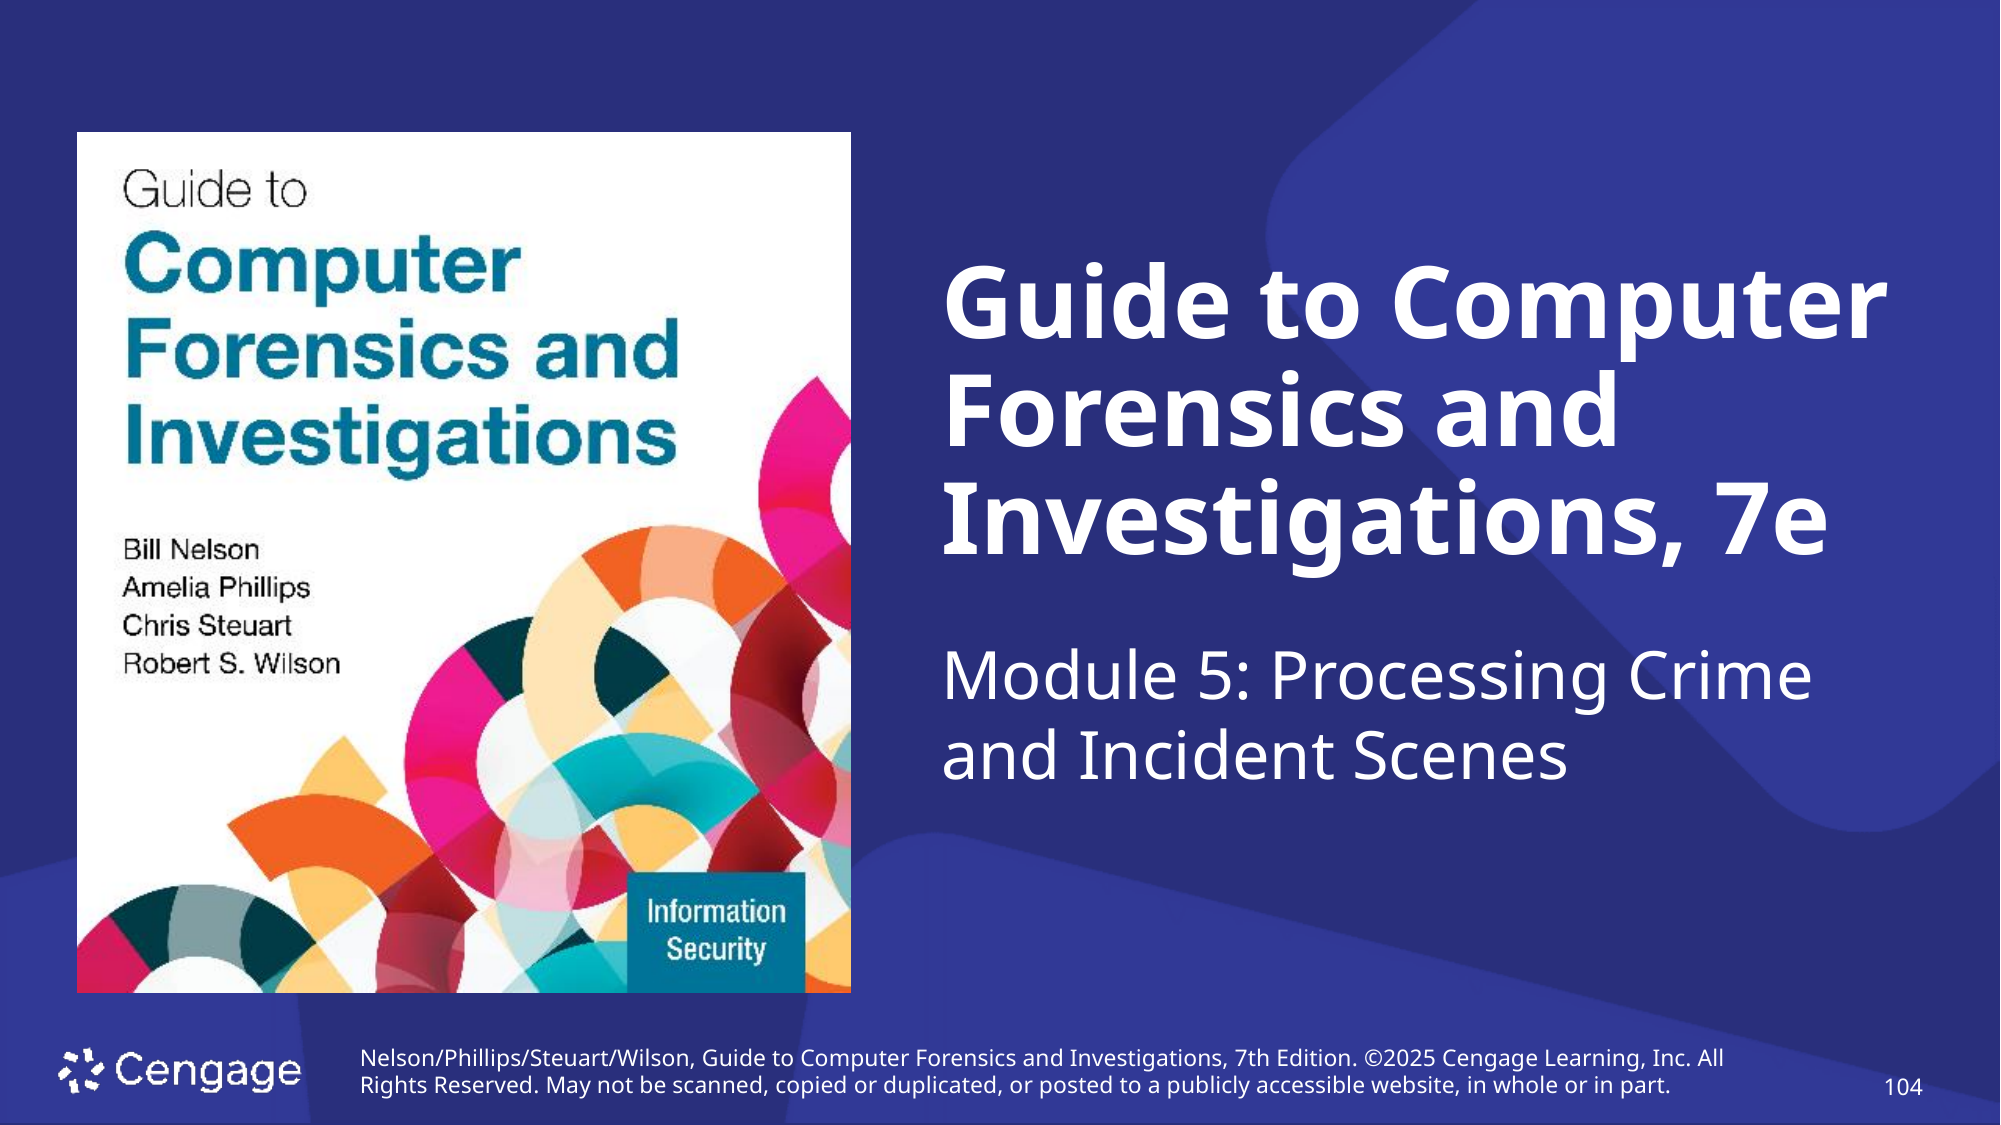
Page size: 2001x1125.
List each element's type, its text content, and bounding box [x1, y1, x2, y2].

title Guide to Computer Forensics and Investigations, 7e [926, 191, 1928, 584]
subtitle Module 5: Processing Crime and Incident Scenes [926, 624, 1928, 859]
picture [0, 0, 2000, 1123]
text_box Nelson/Phillips/Steuart/Wilson, Guide to Computer Forensics and Investigations, 7th Edition. ©2025 Cengage Learning, Inc. All Rights Reserved. May not be scanned, copied or duplicated, or posted to a publicly accessible website, in whole or in part. [344, 1035, 1815, 1106]
